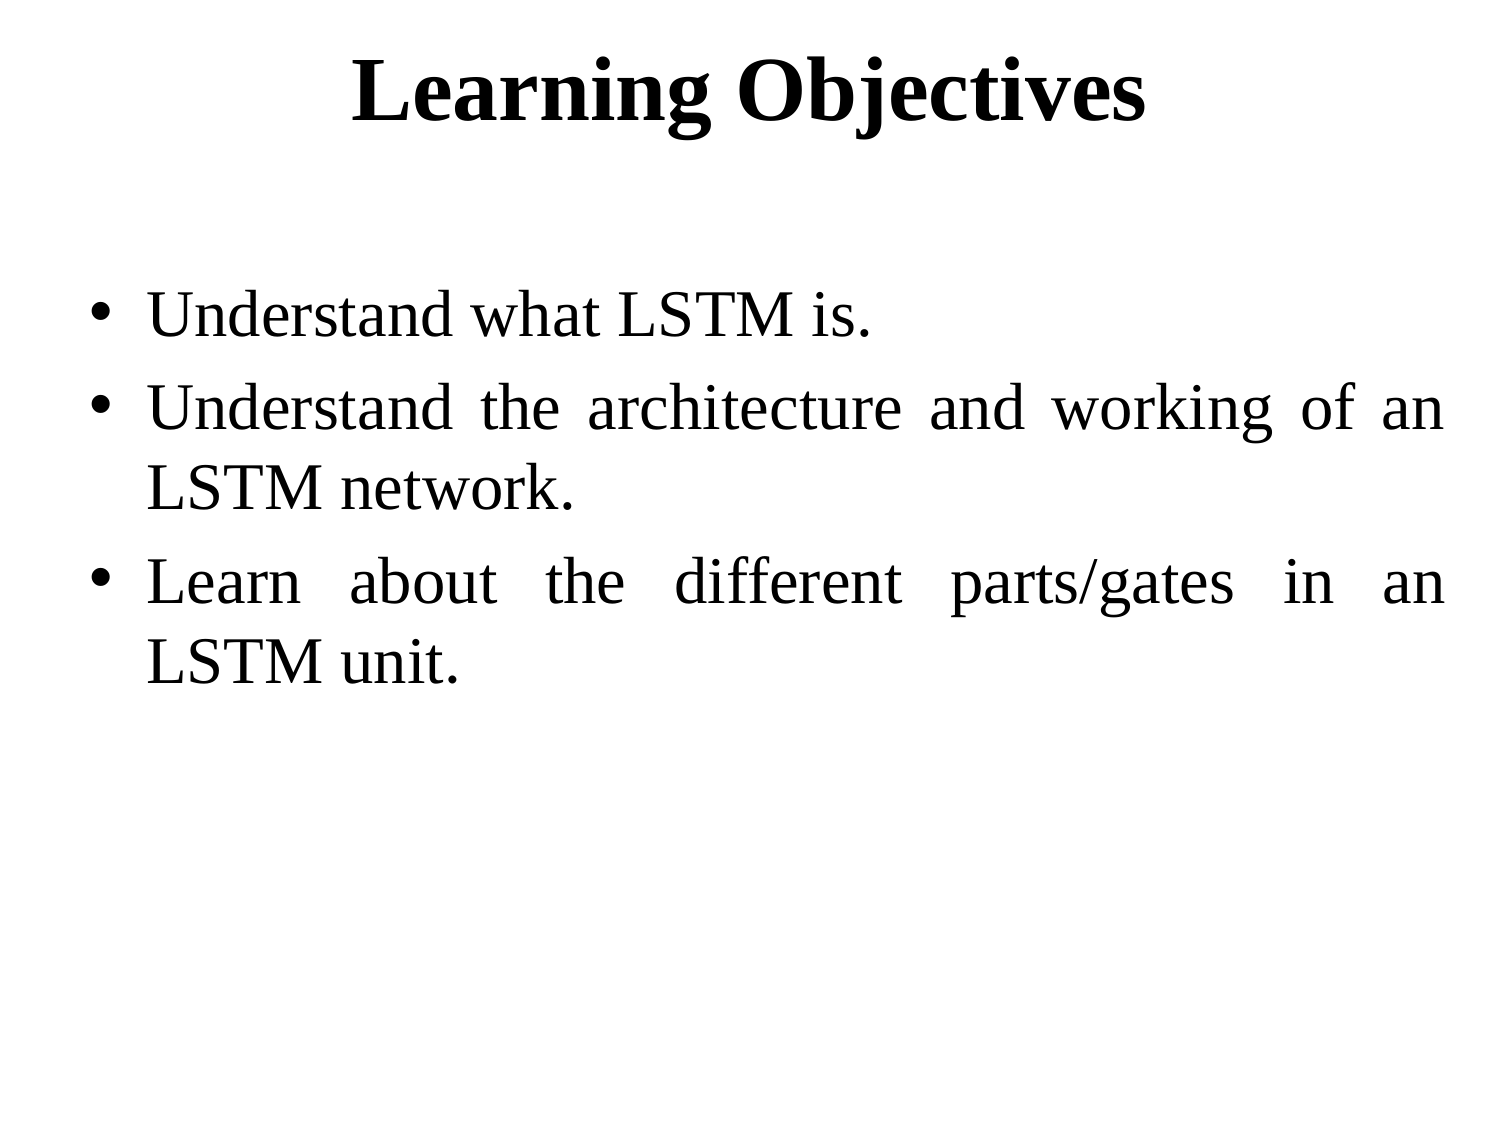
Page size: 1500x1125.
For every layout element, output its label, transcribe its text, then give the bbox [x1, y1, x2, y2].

title Learning Objectives [74, 44, 1426, 233]
list Understand what LSTM is. Understand the architecture and working of an LSTM network. Learn about the different parts/gates in an LSTM unit. [74, 262, 1463, 1006]
